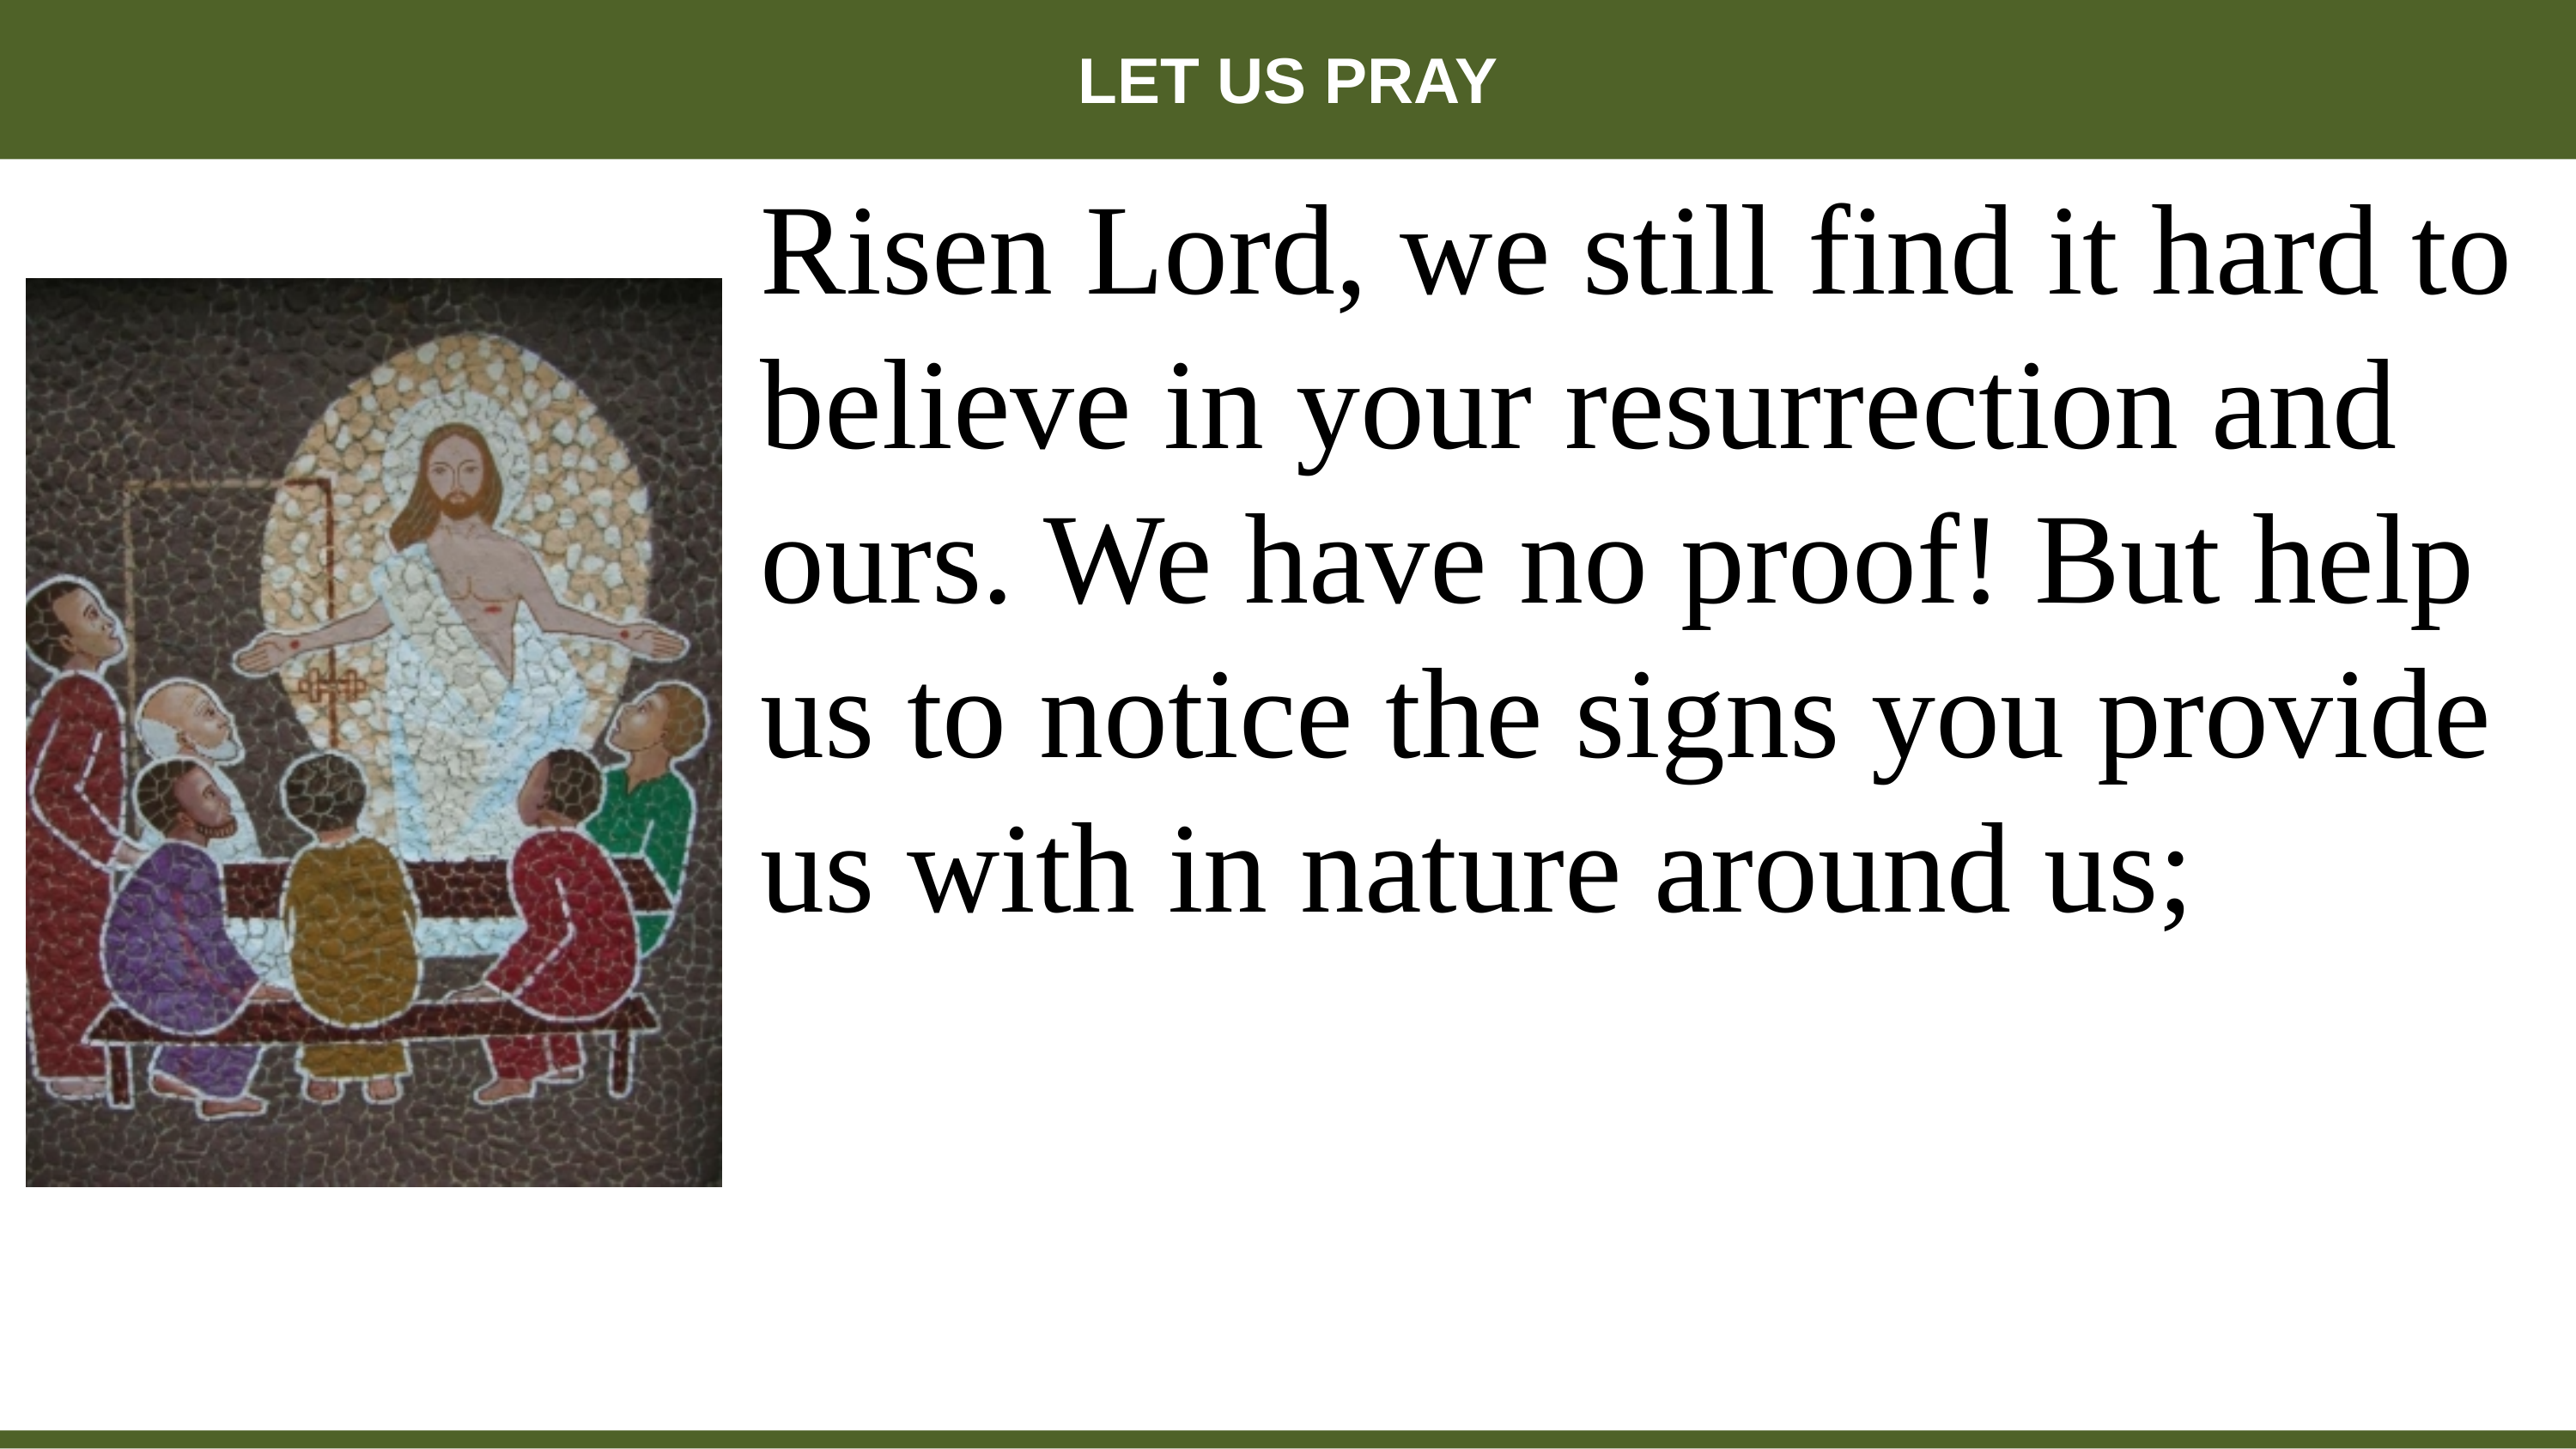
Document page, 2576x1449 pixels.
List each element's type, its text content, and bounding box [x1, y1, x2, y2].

picture [25, 278, 722, 1187]
text_box [0, 1430, 2576, 1449]
title Let us pray [0, 0, 2576, 160]
subtitle Risen Lord, we still find it hard to believe in your resurrection and ours. We have no proof! But help us to notice the signs you provide us with in nature around us; [747, 159, 2576, 1413]
